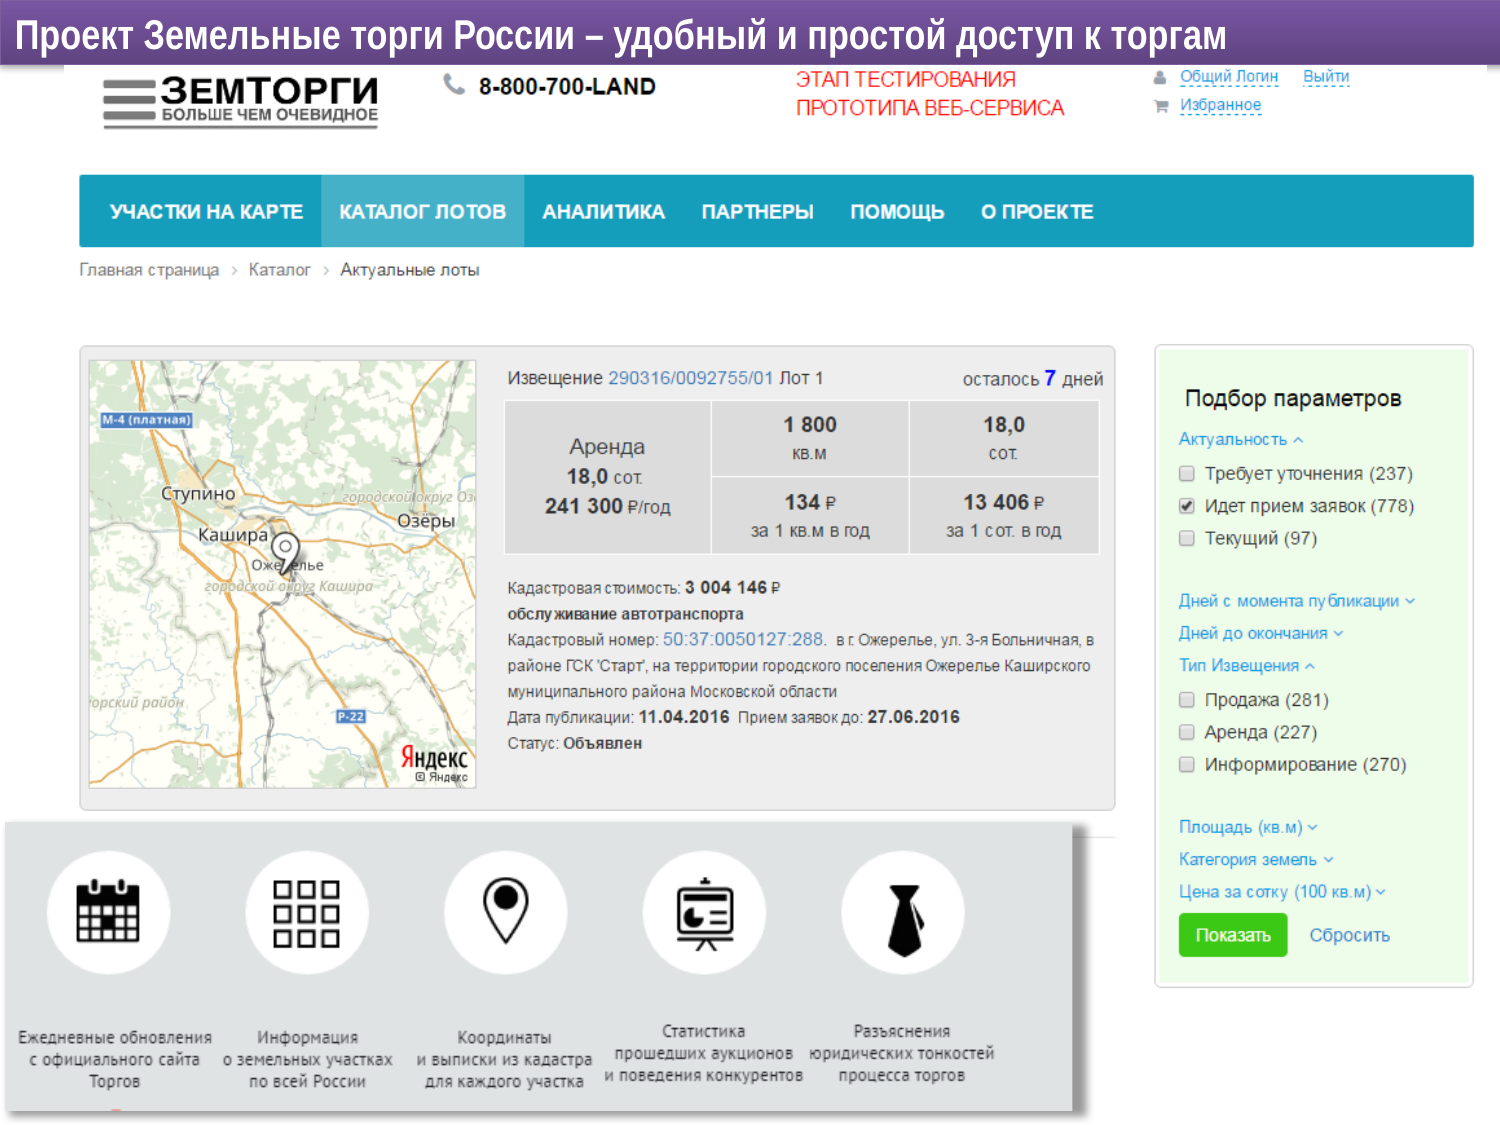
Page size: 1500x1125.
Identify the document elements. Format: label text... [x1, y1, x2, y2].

text_box Проект Земельные торги России – удобный и простой доступ к торгам [0, 0, 1500, 65]
picture [4, 65, 1487, 1111]
